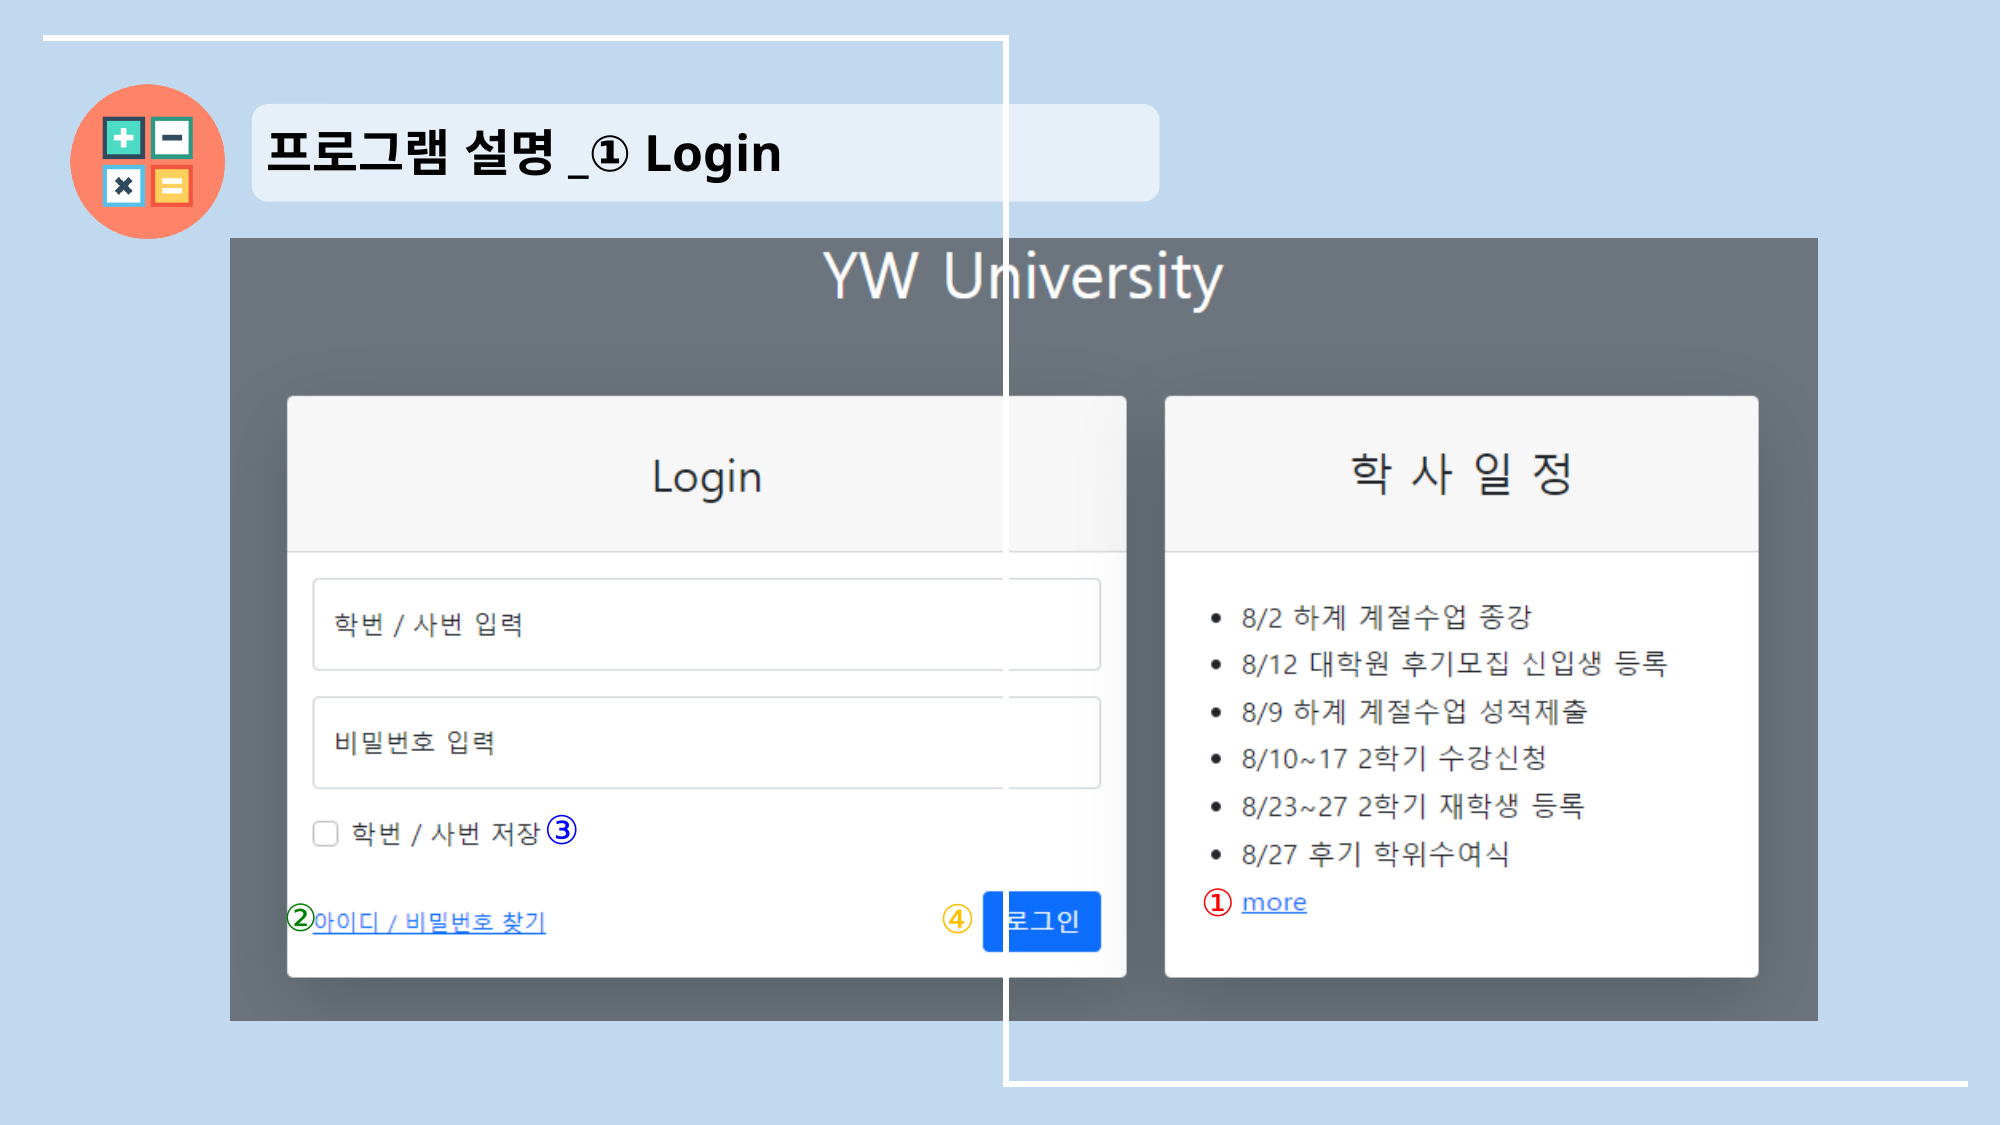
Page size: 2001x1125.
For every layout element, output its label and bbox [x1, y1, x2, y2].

picture [70, 84, 225, 239]
text_box [251, 104, 1160, 202]
text_box [43, 37, 1968, 1085]
